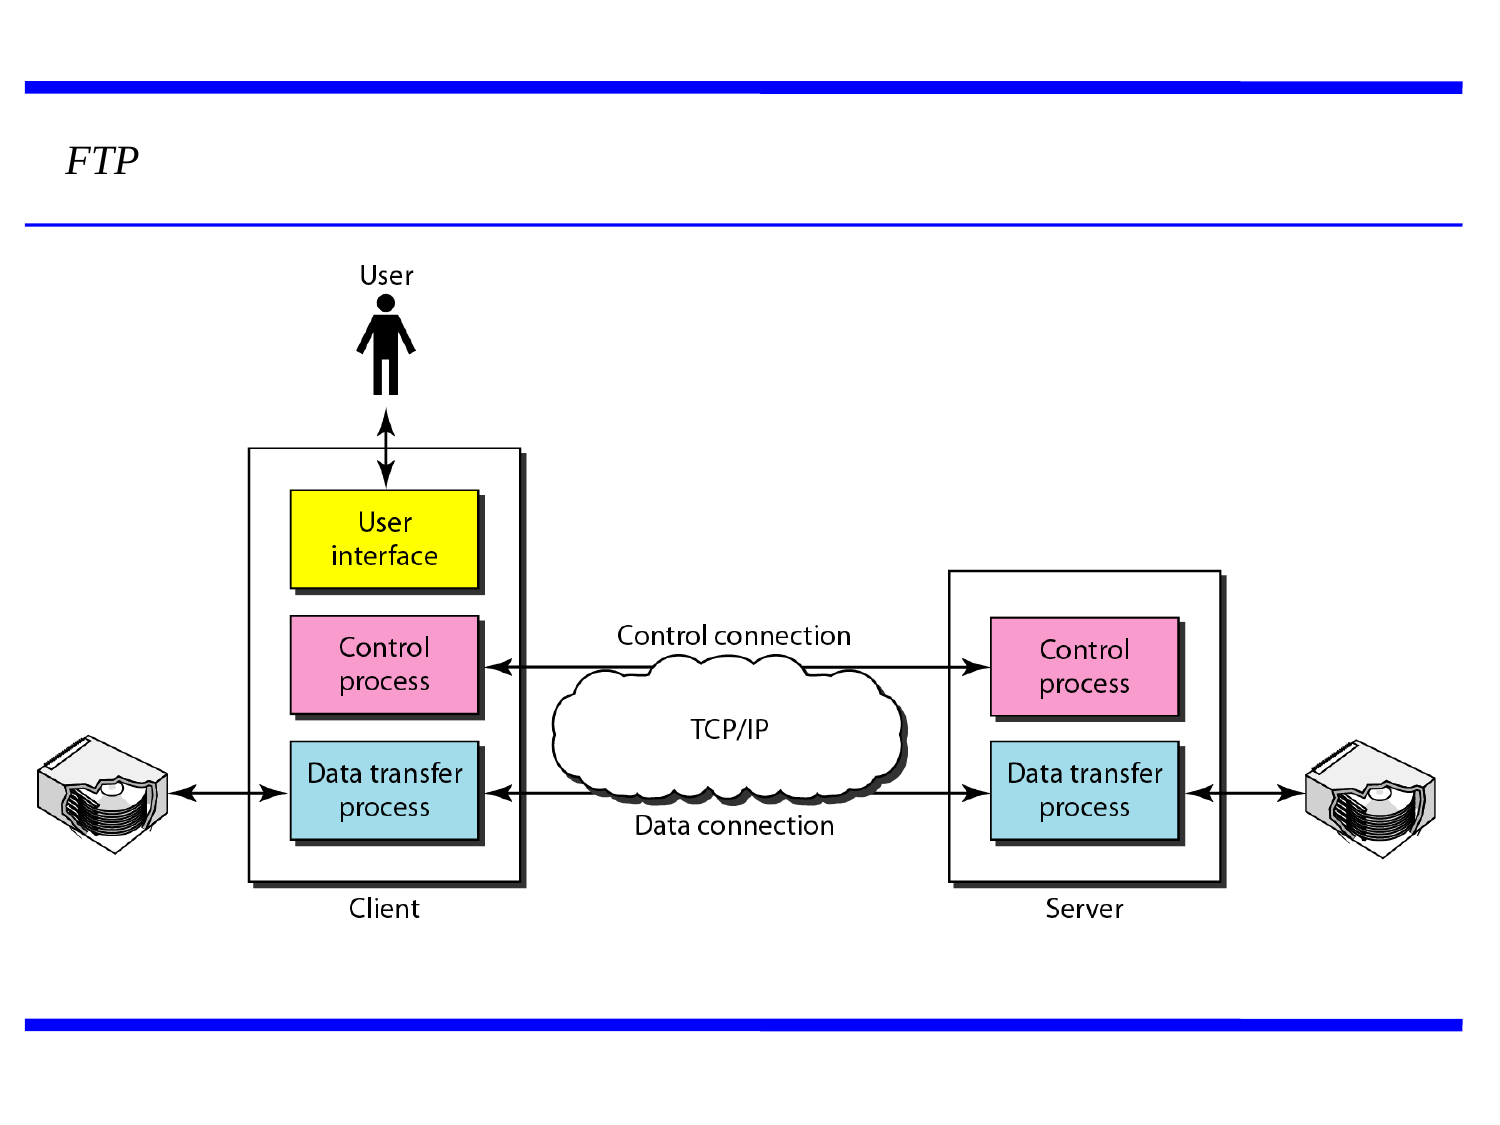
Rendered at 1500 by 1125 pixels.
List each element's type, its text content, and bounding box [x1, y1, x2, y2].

text_box FTP [50, 125, 155, 190]
picture [37, 260, 1436, 926]
